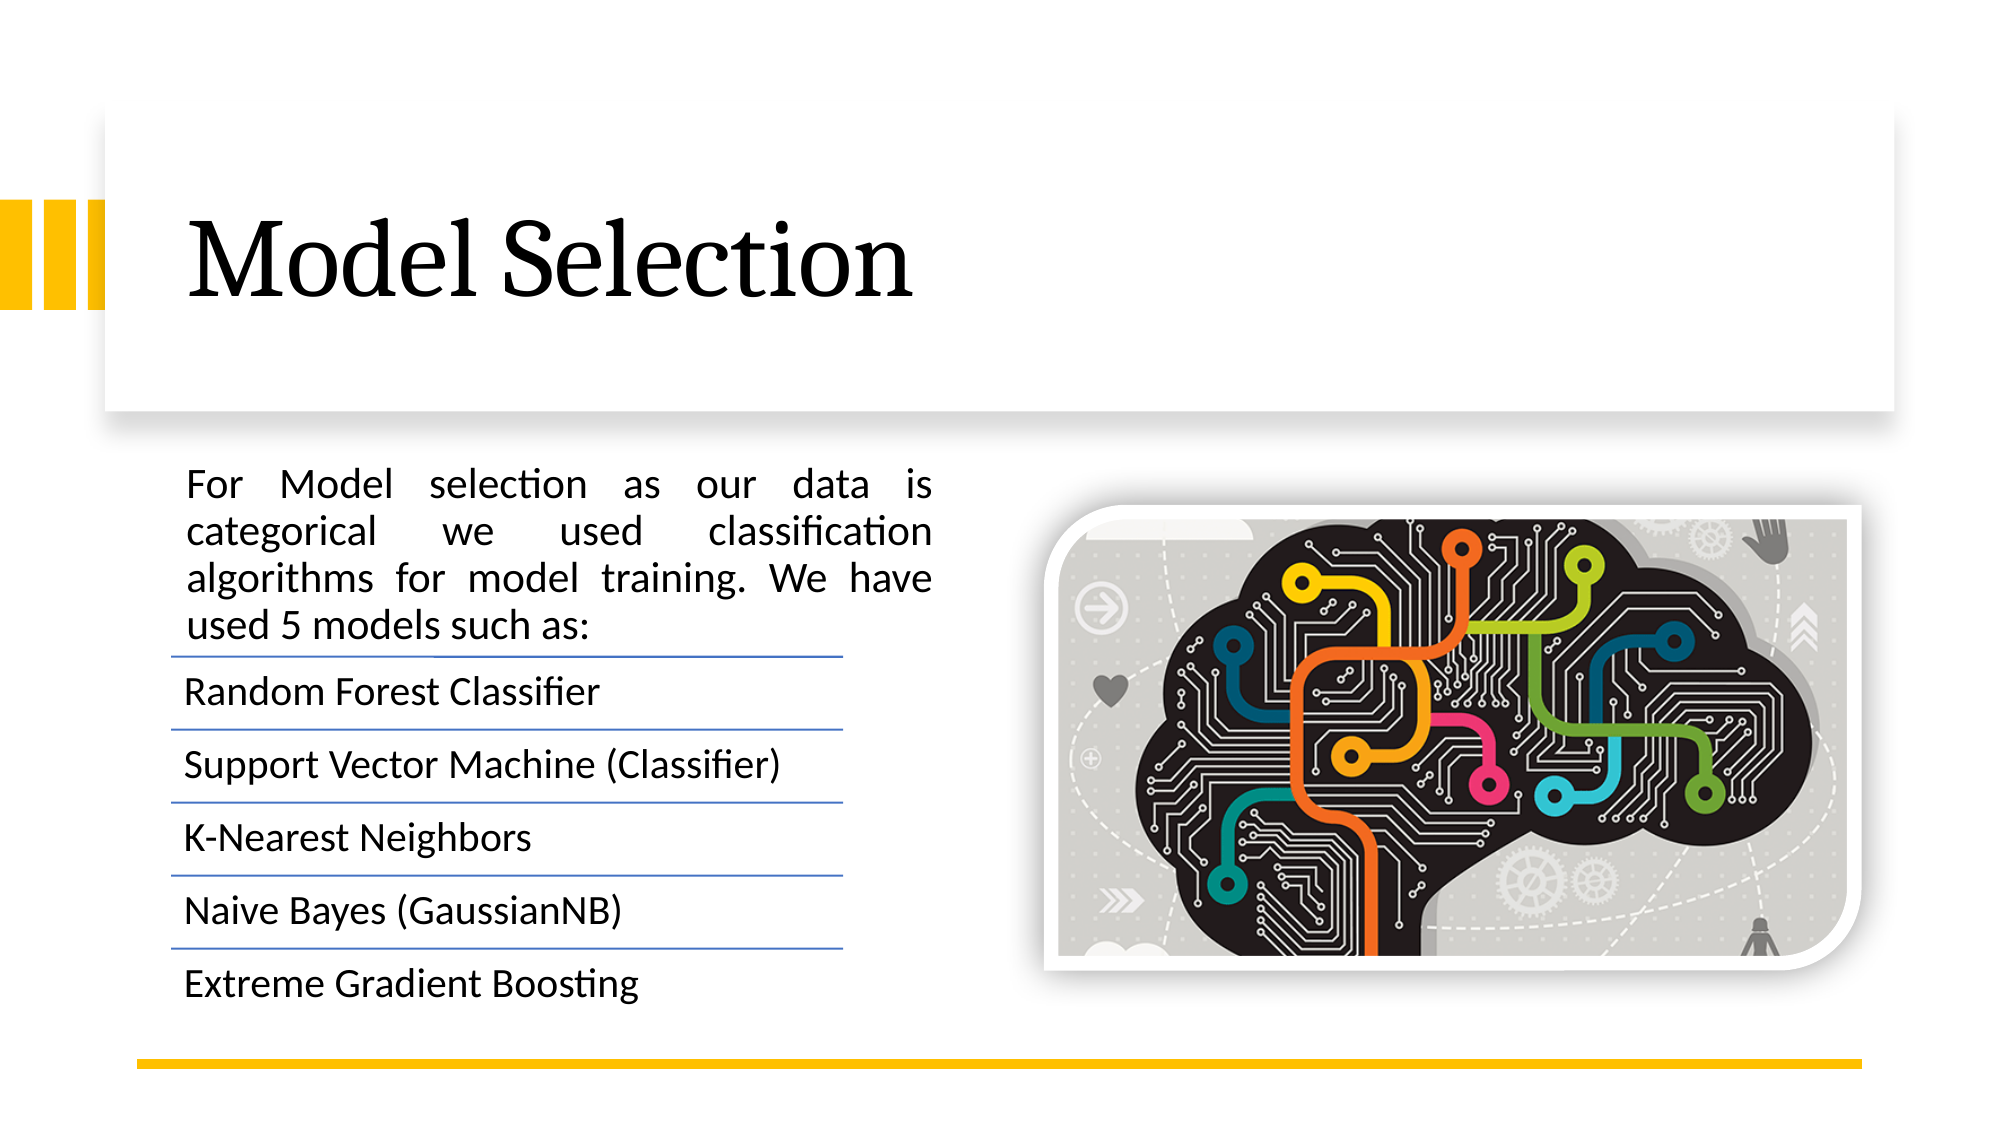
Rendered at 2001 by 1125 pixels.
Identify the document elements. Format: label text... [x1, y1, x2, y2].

title Model Selection [171, 132, 1840, 388]
picture [1051, 512, 1855, 964]
text_box [104, 100, 1895, 412]
text_box [0, 0, 2000, 1125]
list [171, 656, 844, 1022]
list For Model selection as our data is categorical we used classification algorithms for model training. We have used 5 models such as: [171, 453, 949, 657]
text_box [0, 199, 120, 311]
